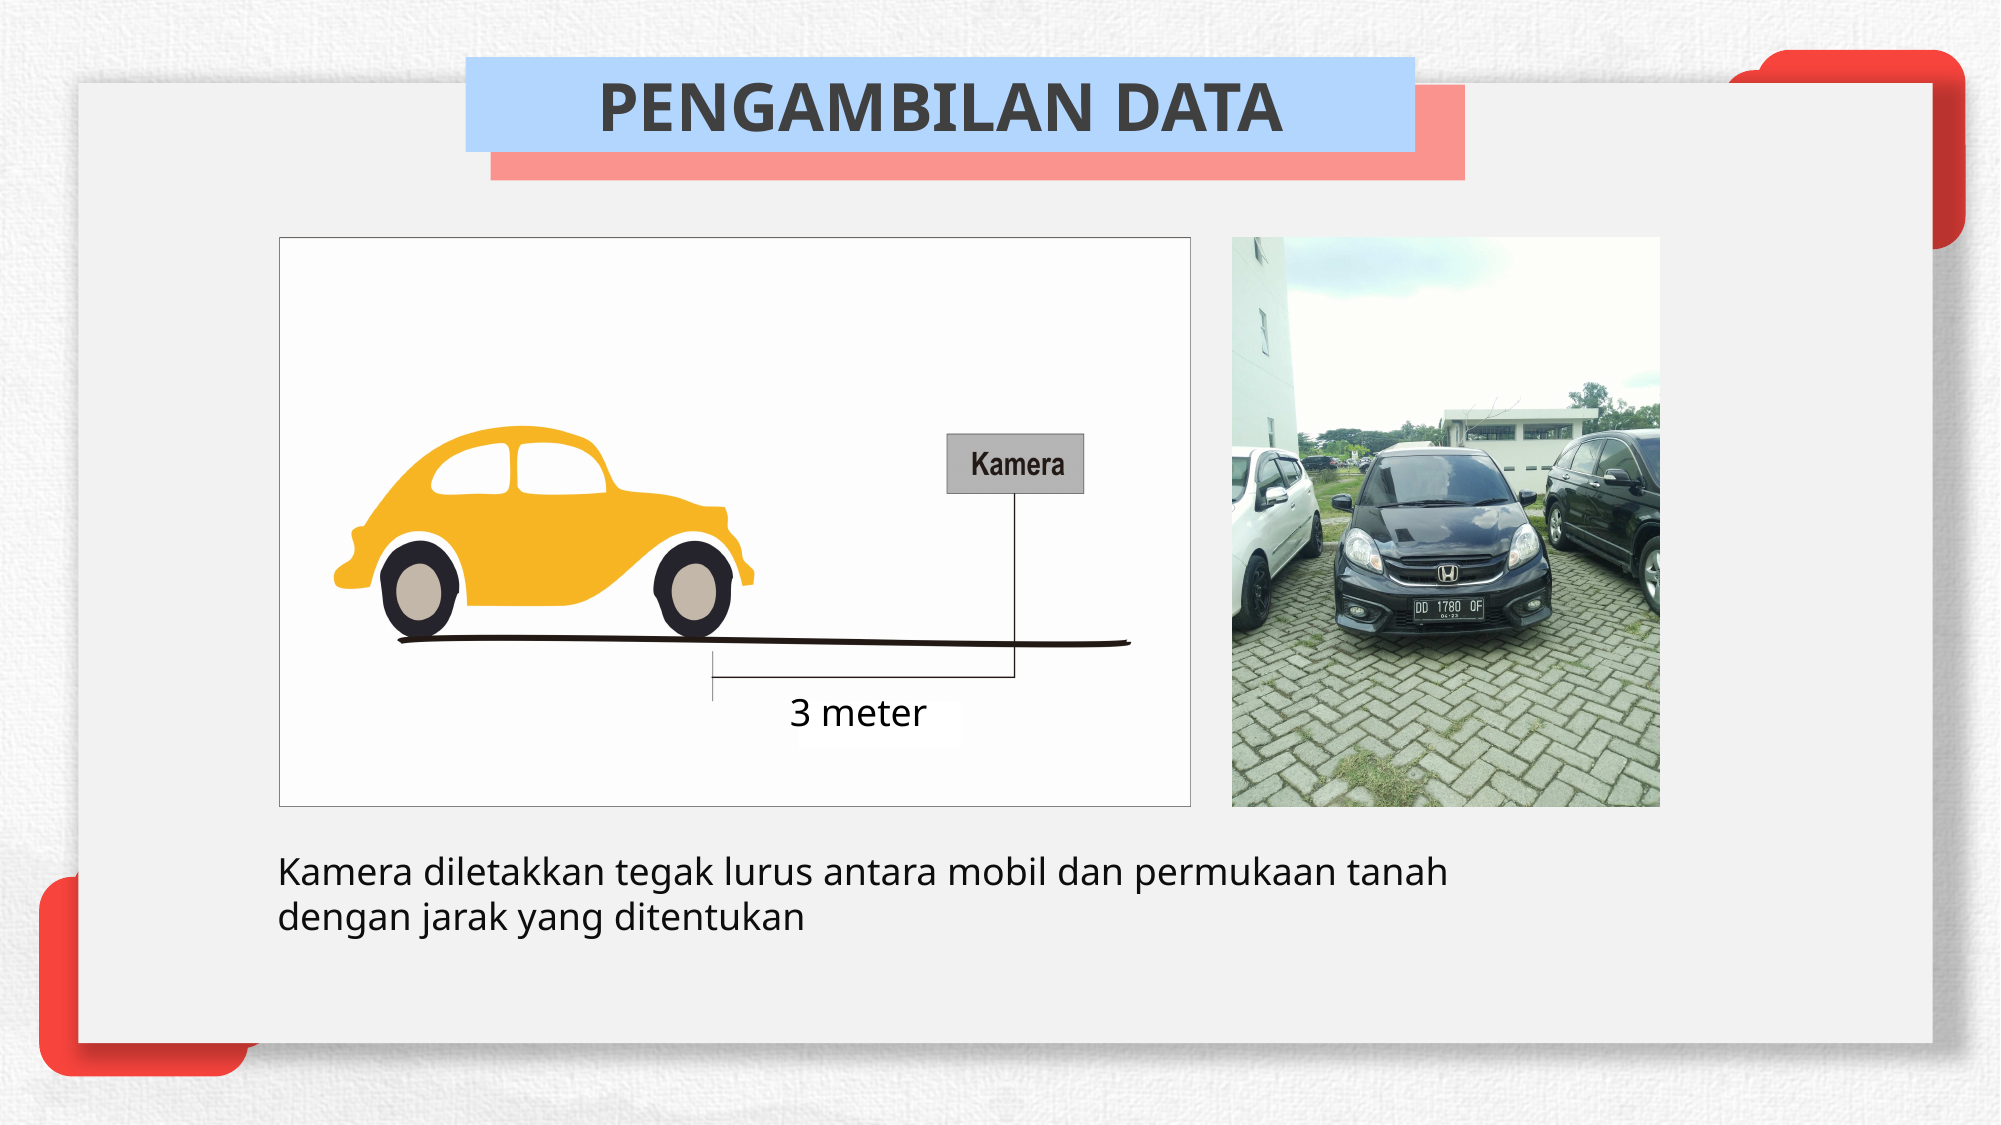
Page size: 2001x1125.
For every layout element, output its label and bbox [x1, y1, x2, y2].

picture [0, 0, 2000, 1125]
text_box [39, 49, 1966, 1077]
